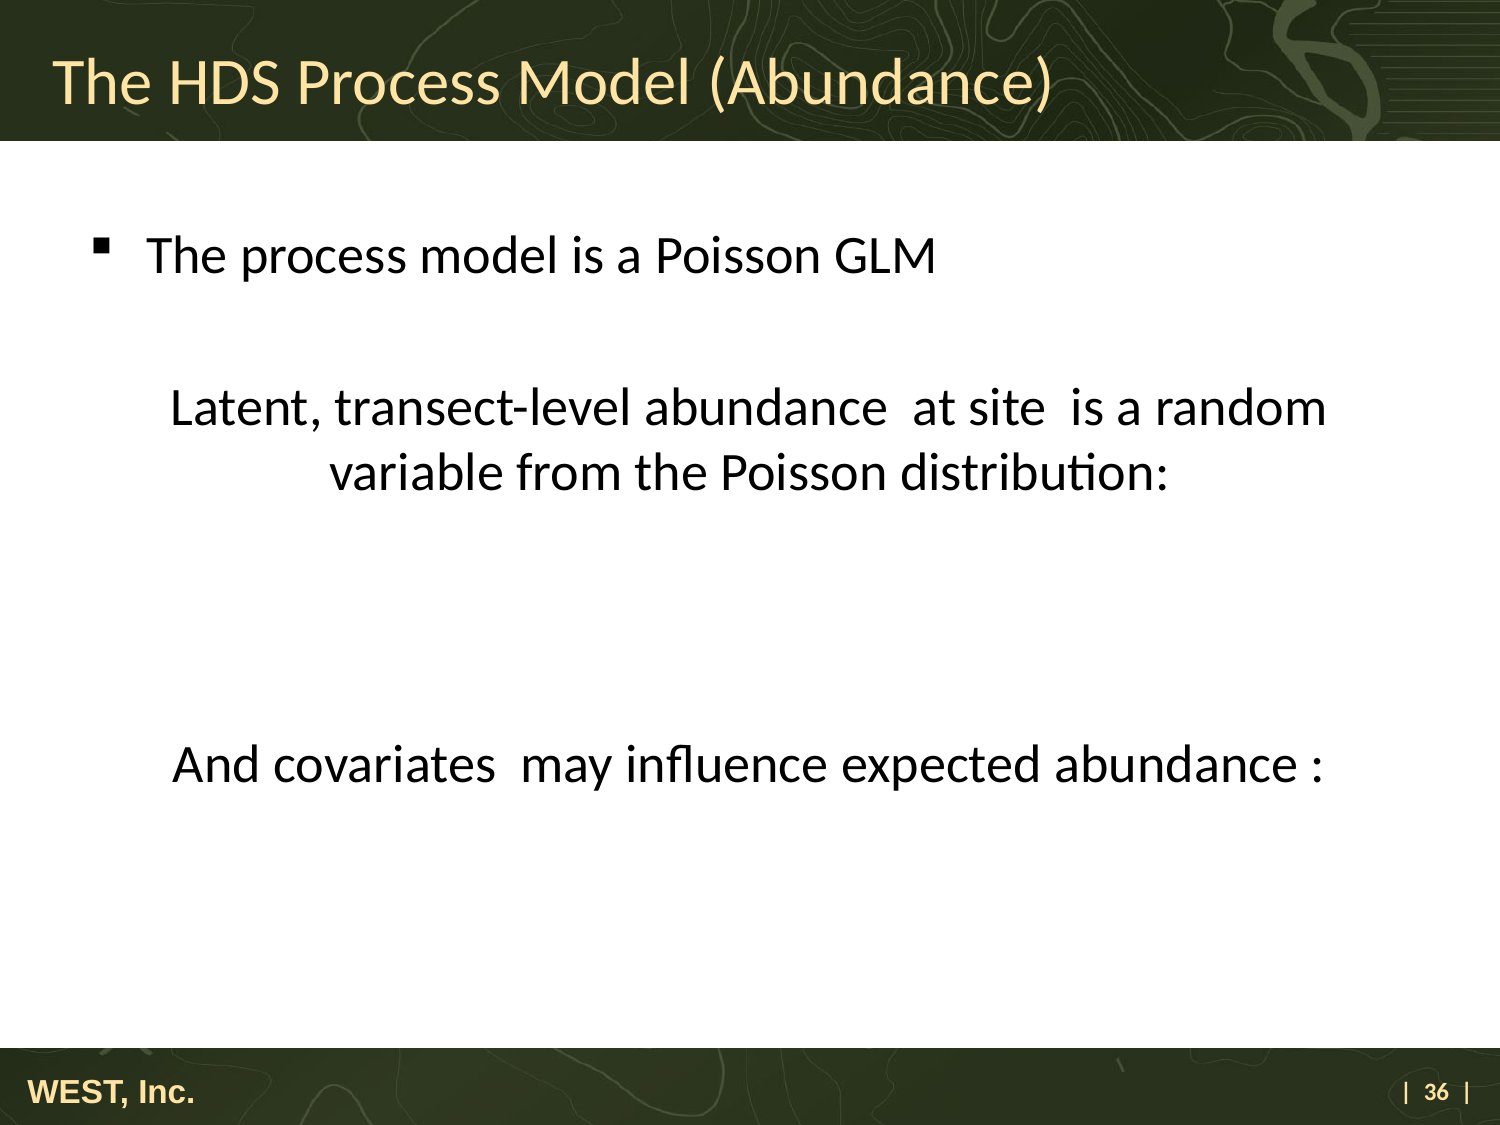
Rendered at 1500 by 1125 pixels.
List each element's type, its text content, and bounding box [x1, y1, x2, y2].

title The HDS Process Model (Abundance) [37, 37, 1388, 125]
picture [0, 1048, 1500, 1125]
picture [0, 0, 1500, 141]
